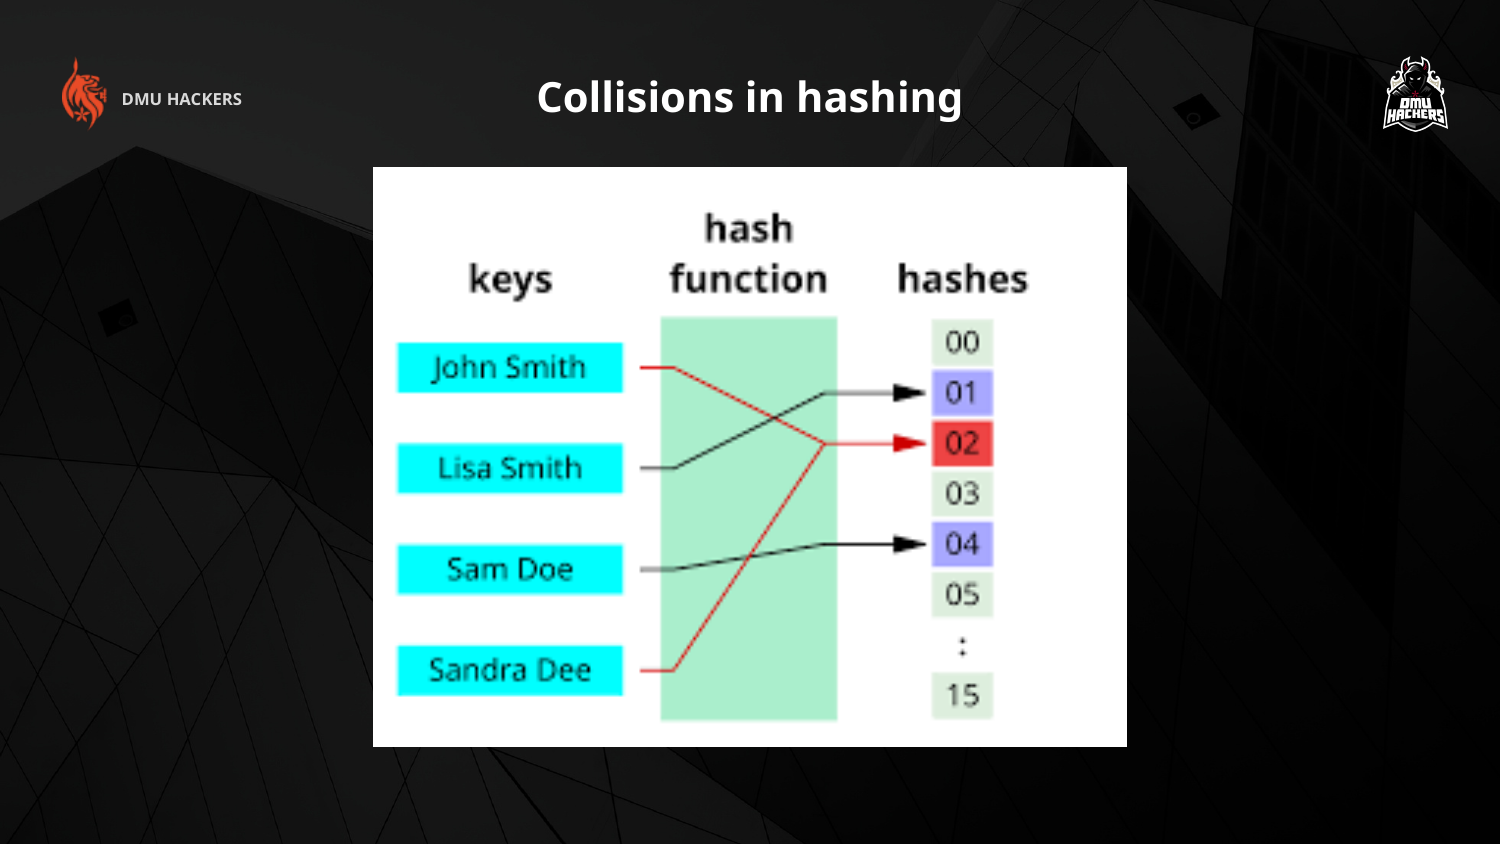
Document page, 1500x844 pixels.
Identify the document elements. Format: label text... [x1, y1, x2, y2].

text_box [62, 56, 107, 132]
text_box Collisions in hashing [254, 55, 1246, 136]
text_box DMU HACKERS [121, 80, 254, 109]
text_box [0, 0, 1500, 844]
text_box [1383, 56, 1448, 132]
picture [373, 167, 1127, 747]
